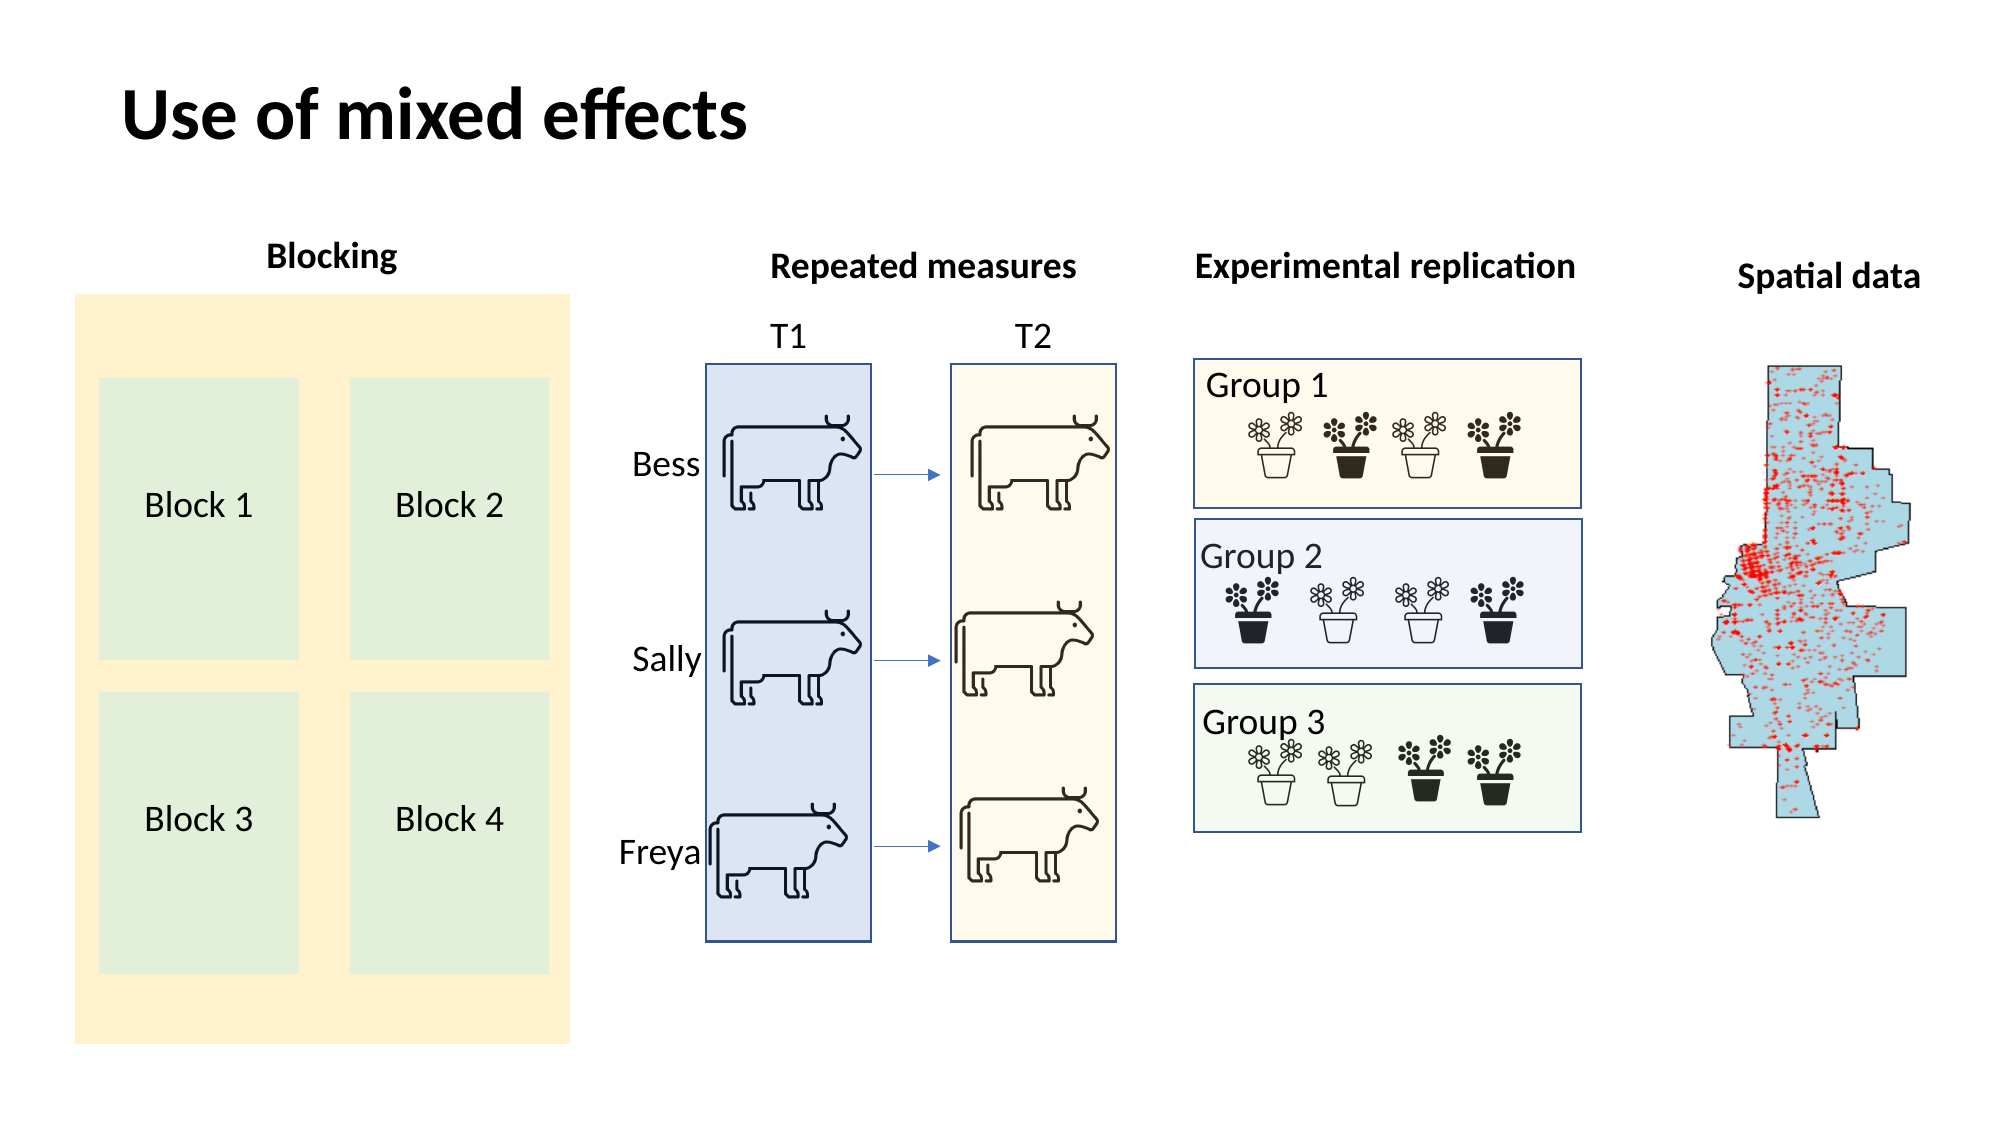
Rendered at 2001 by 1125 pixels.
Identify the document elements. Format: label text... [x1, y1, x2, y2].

picture [1299, 572, 1375, 648]
text_box Block 2 [334, 472, 566, 533]
text_box [1193, 413, 1405, 509]
text_box [705, 363, 872, 943]
text_box Bess [617, 431, 705, 492]
text_box Group 1 [1191, 353, 1344, 413]
text_box [75, 293, 571, 1044]
text_box [98, 533, 299, 661]
text_box [349, 533, 550, 661]
text_box [98, 691, 299, 786]
text_box [1344, 358, 1582, 407]
picture [948, 572, 1099, 723]
text_box [950, 363, 1117, 943]
picture [702, 774, 853, 925]
text_box Spatial data [1722, 243, 1937, 304]
text_box [1194, 518, 1405, 669]
text_box T1 [755, 303, 823, 364]
picture [1237, 734, 1383, 811]
picture [716, 386, 867, 537]
picture [716, 581, 867, 732]
text_box [349, 847, 550, 975]
text_box Use of mixed effects [106, 57, 765, 163]
text_box Repeated measures [755, 233, 1093, 294]
text_box Freya [603, 819, 702, 879]
picture [964, 386, 1115, 537]
text_box Group 3 [1187, 689, 1341, 749]
text_box [349, 691, 550, 786]
text_box Blocking [251, 223, 413, 284]
text_box T2 [1000, 303, 1068, 364]
text_box [349, 377, 550, 472]
picture [953, 758, 1104, 909]
text_box Sally [617, 626, 705, 686]
text_box Group 2 [1185, 523, 1194, 584]
text_box Block 1 [83, 472, 315, 533]
picture [1214, 572, 1290, 648]
text_box Experimental replication [1179, 233, 1592, 294]
text_box [98, 377, 299, 472]
text_box Block 3 [83, 786, 315, 847]
text_box Block 4 [334, 786, 566, 847]
text_box [1193, 683, 1582, 833]
picture [1237, 179, 2000, 967]
text_box [98, 847, 299, 975]
